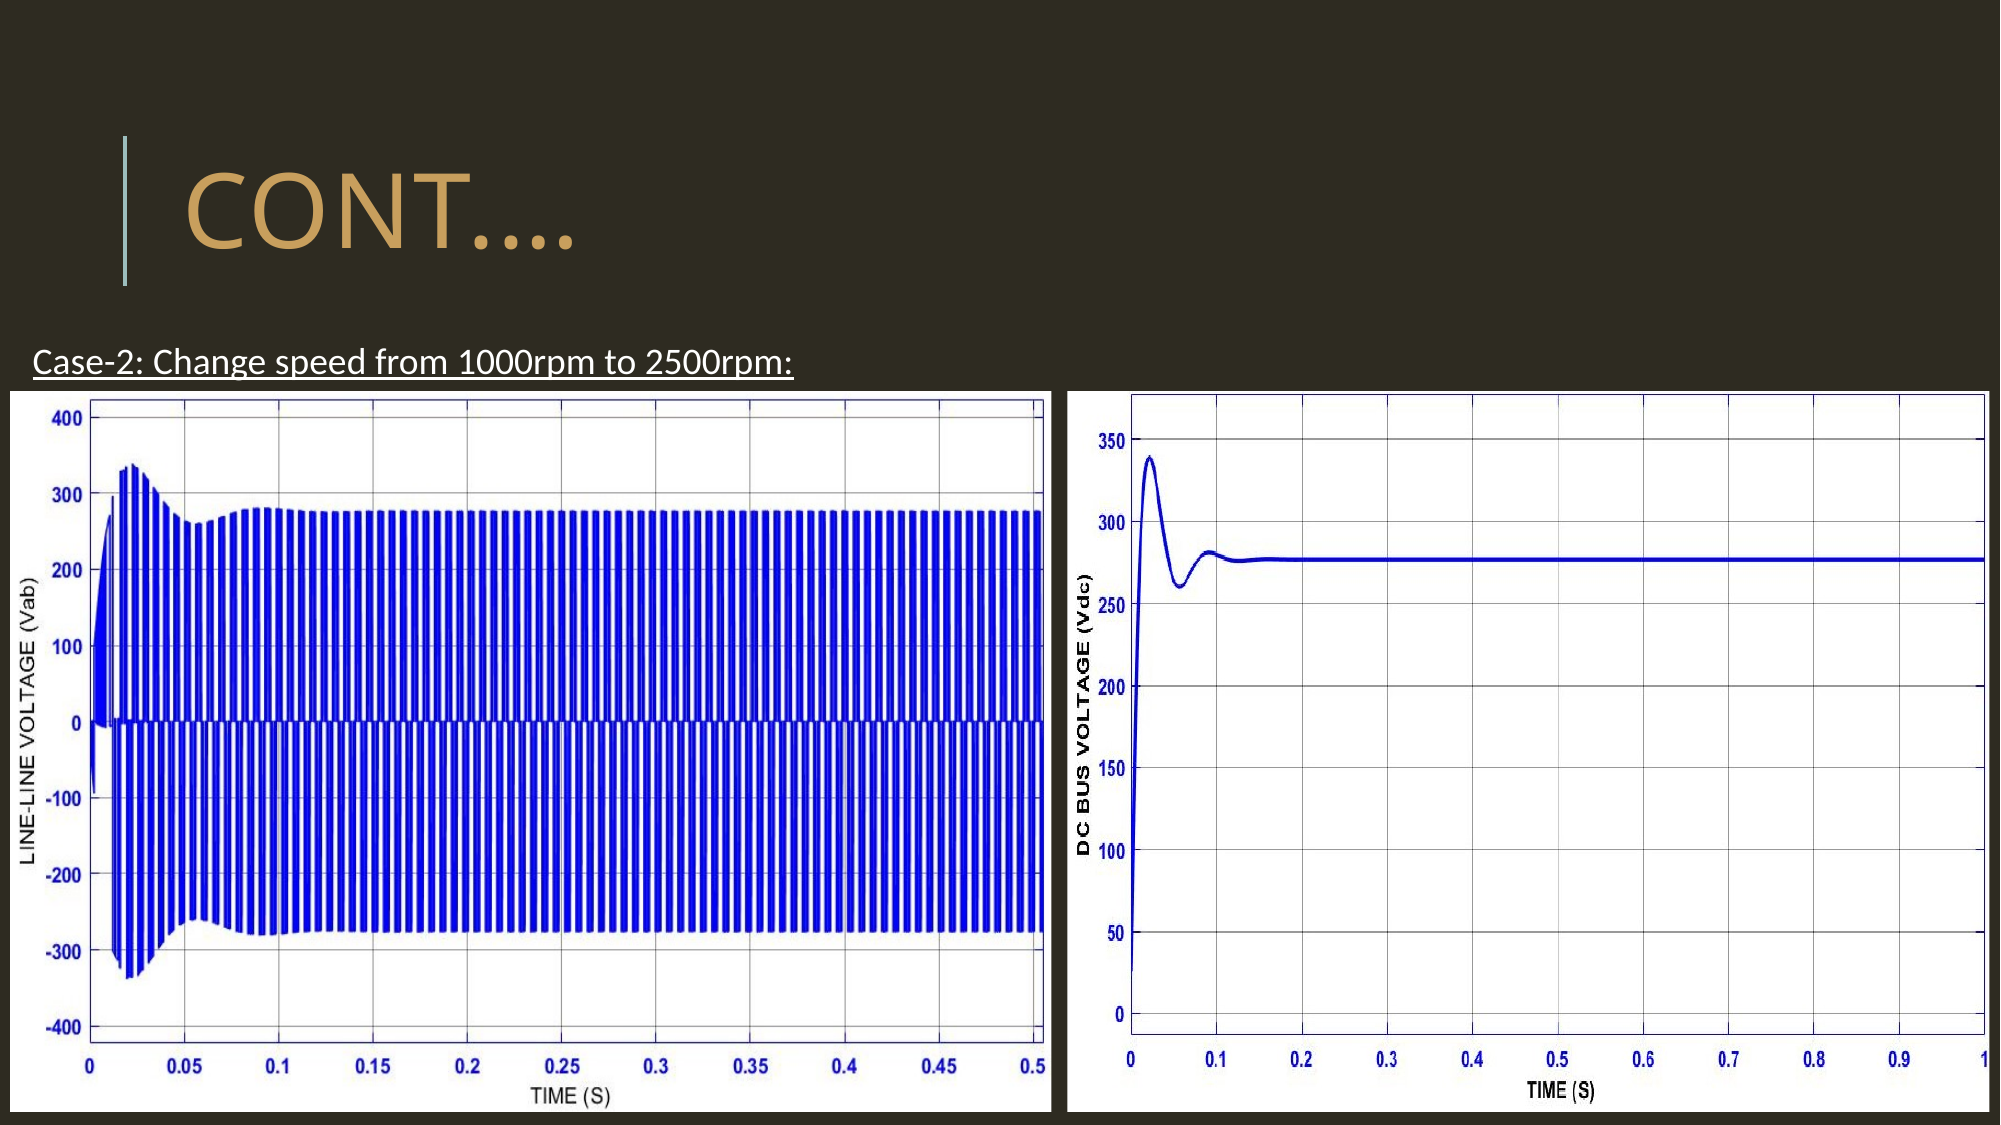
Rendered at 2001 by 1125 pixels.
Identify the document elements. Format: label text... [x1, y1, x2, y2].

picture [9, 391, 1052, 1112]
picture [1067, 391, 1990, 1112]
list Case-2: Change speed from 1000rpm to 2500rpm: [10, 334, 1990, 1112]
title Cont.… [168, 96, 1763, 334]
